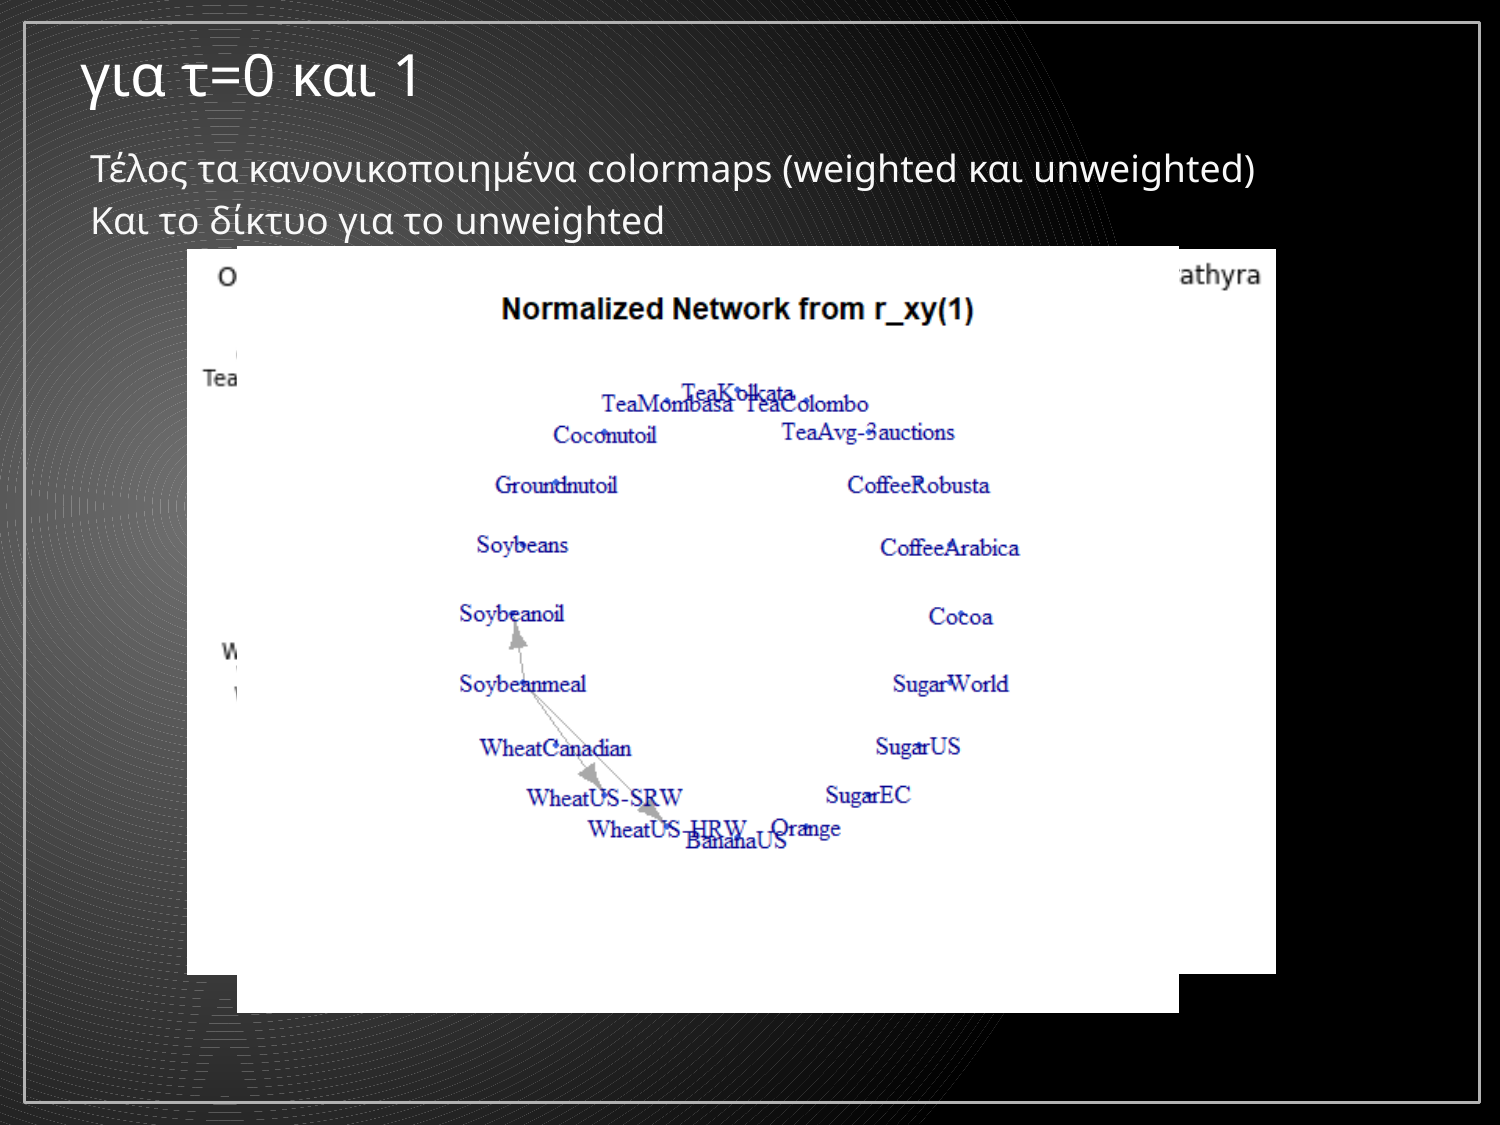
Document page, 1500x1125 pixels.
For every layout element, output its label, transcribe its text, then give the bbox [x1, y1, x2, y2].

picture [187, 246, 1276, 1013]
list Τέλος τα κανονικοποιημένα colormaps (weighted και unweighted) Και το δίκτυο για το unweighted [75, 137, 1425, 1005]
